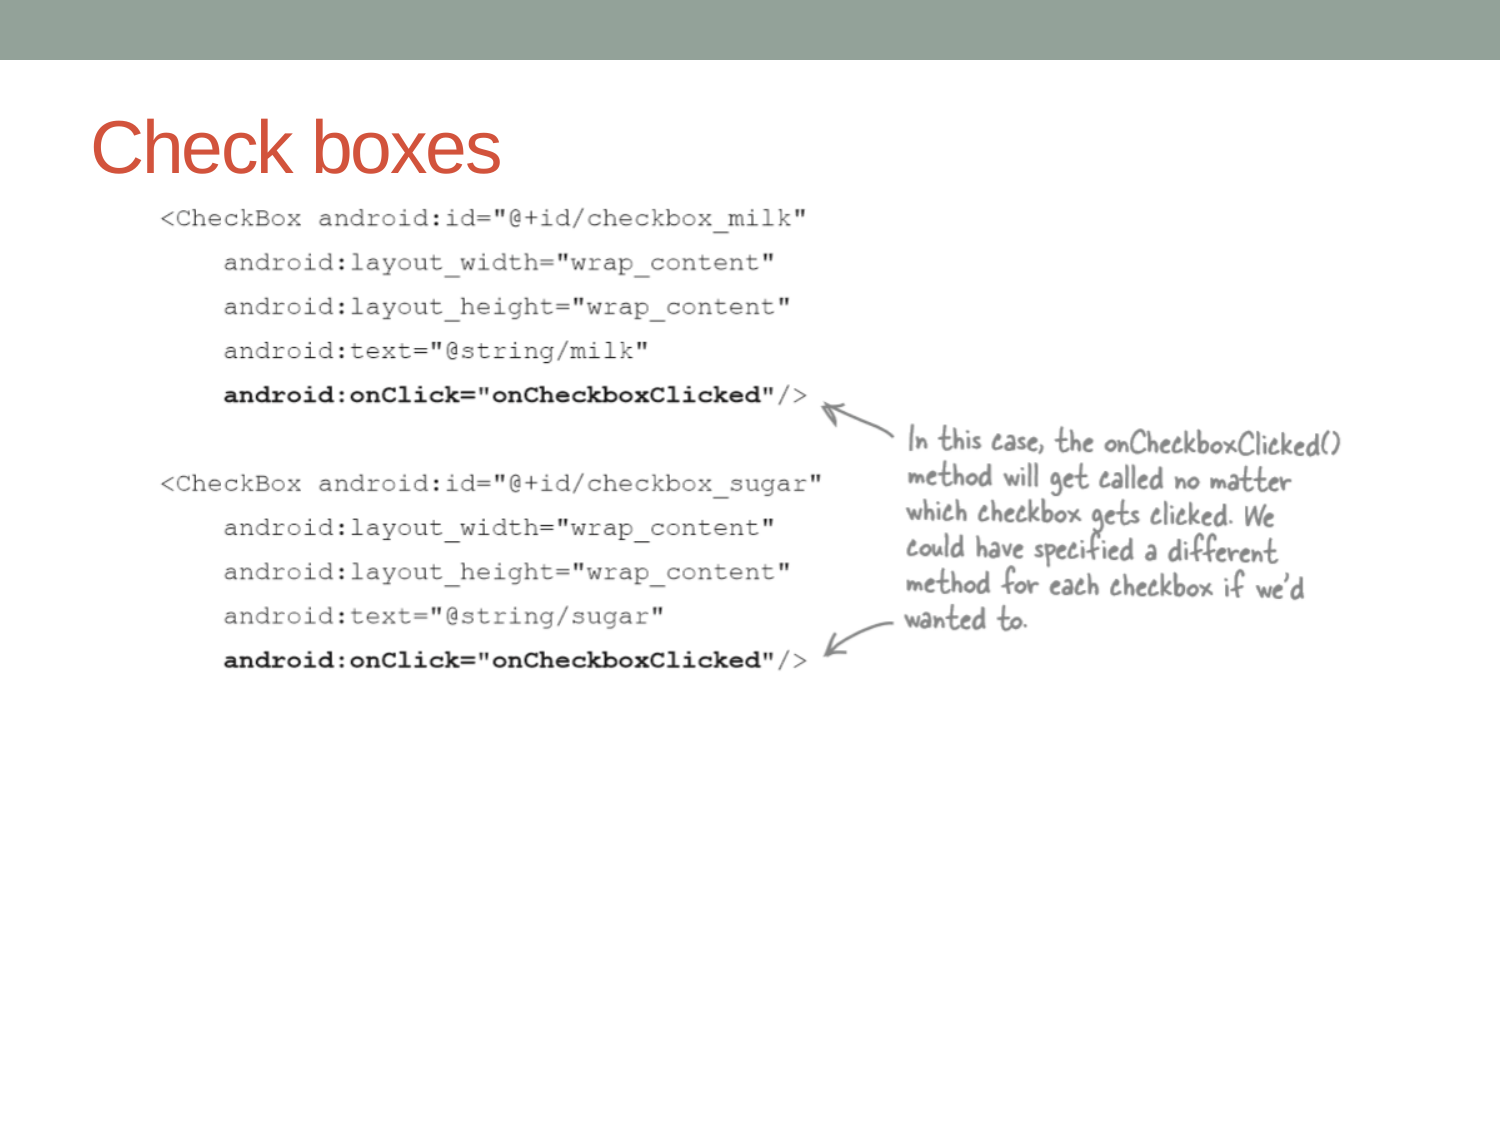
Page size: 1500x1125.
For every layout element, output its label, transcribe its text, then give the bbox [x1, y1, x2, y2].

title Check boxes [75, 87, 1425, 200]
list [145, 199, 1355, 683]
